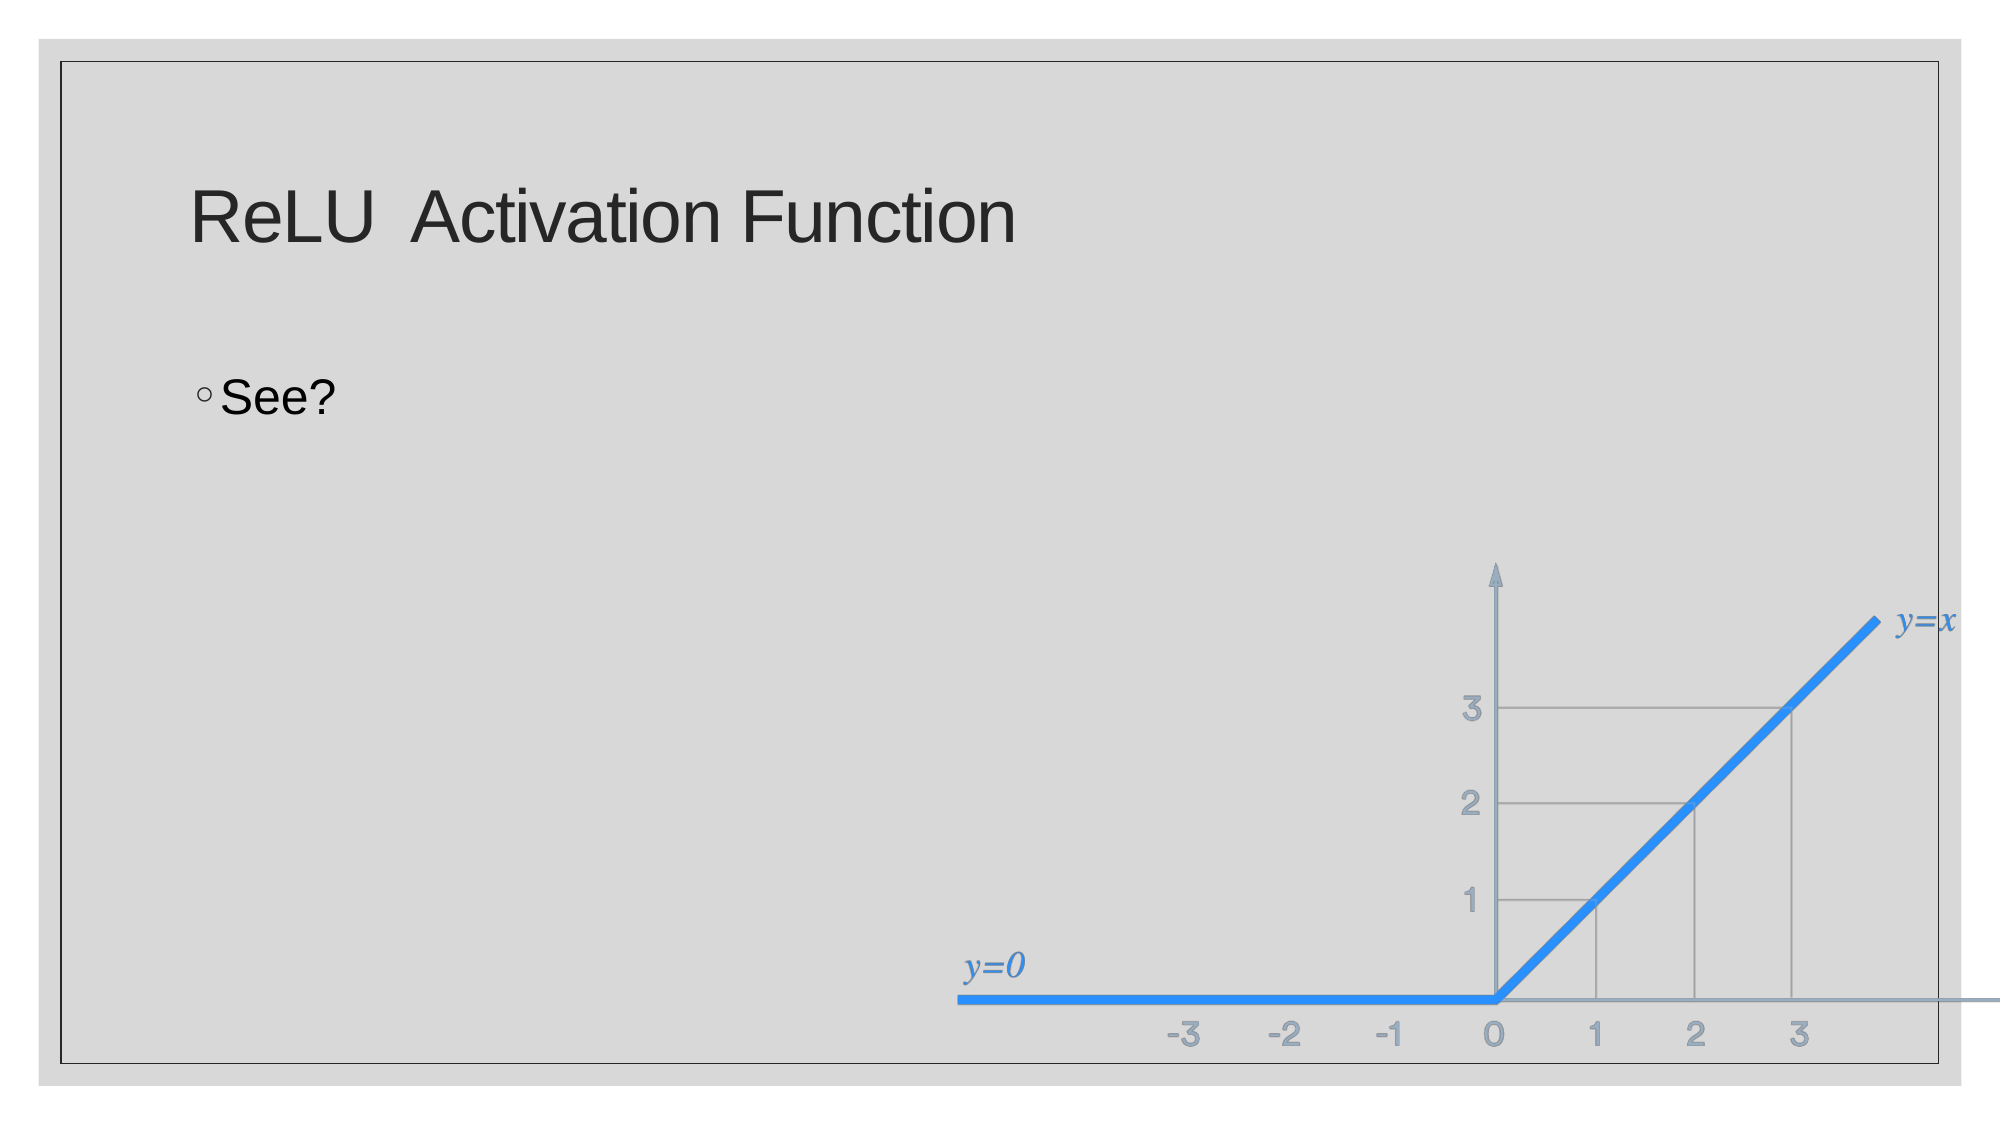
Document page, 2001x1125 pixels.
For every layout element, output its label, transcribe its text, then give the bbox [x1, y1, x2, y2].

title ReLU Activation Function [174, 105, 1825, 331]
picture [957, 562, 2000, 1048]
